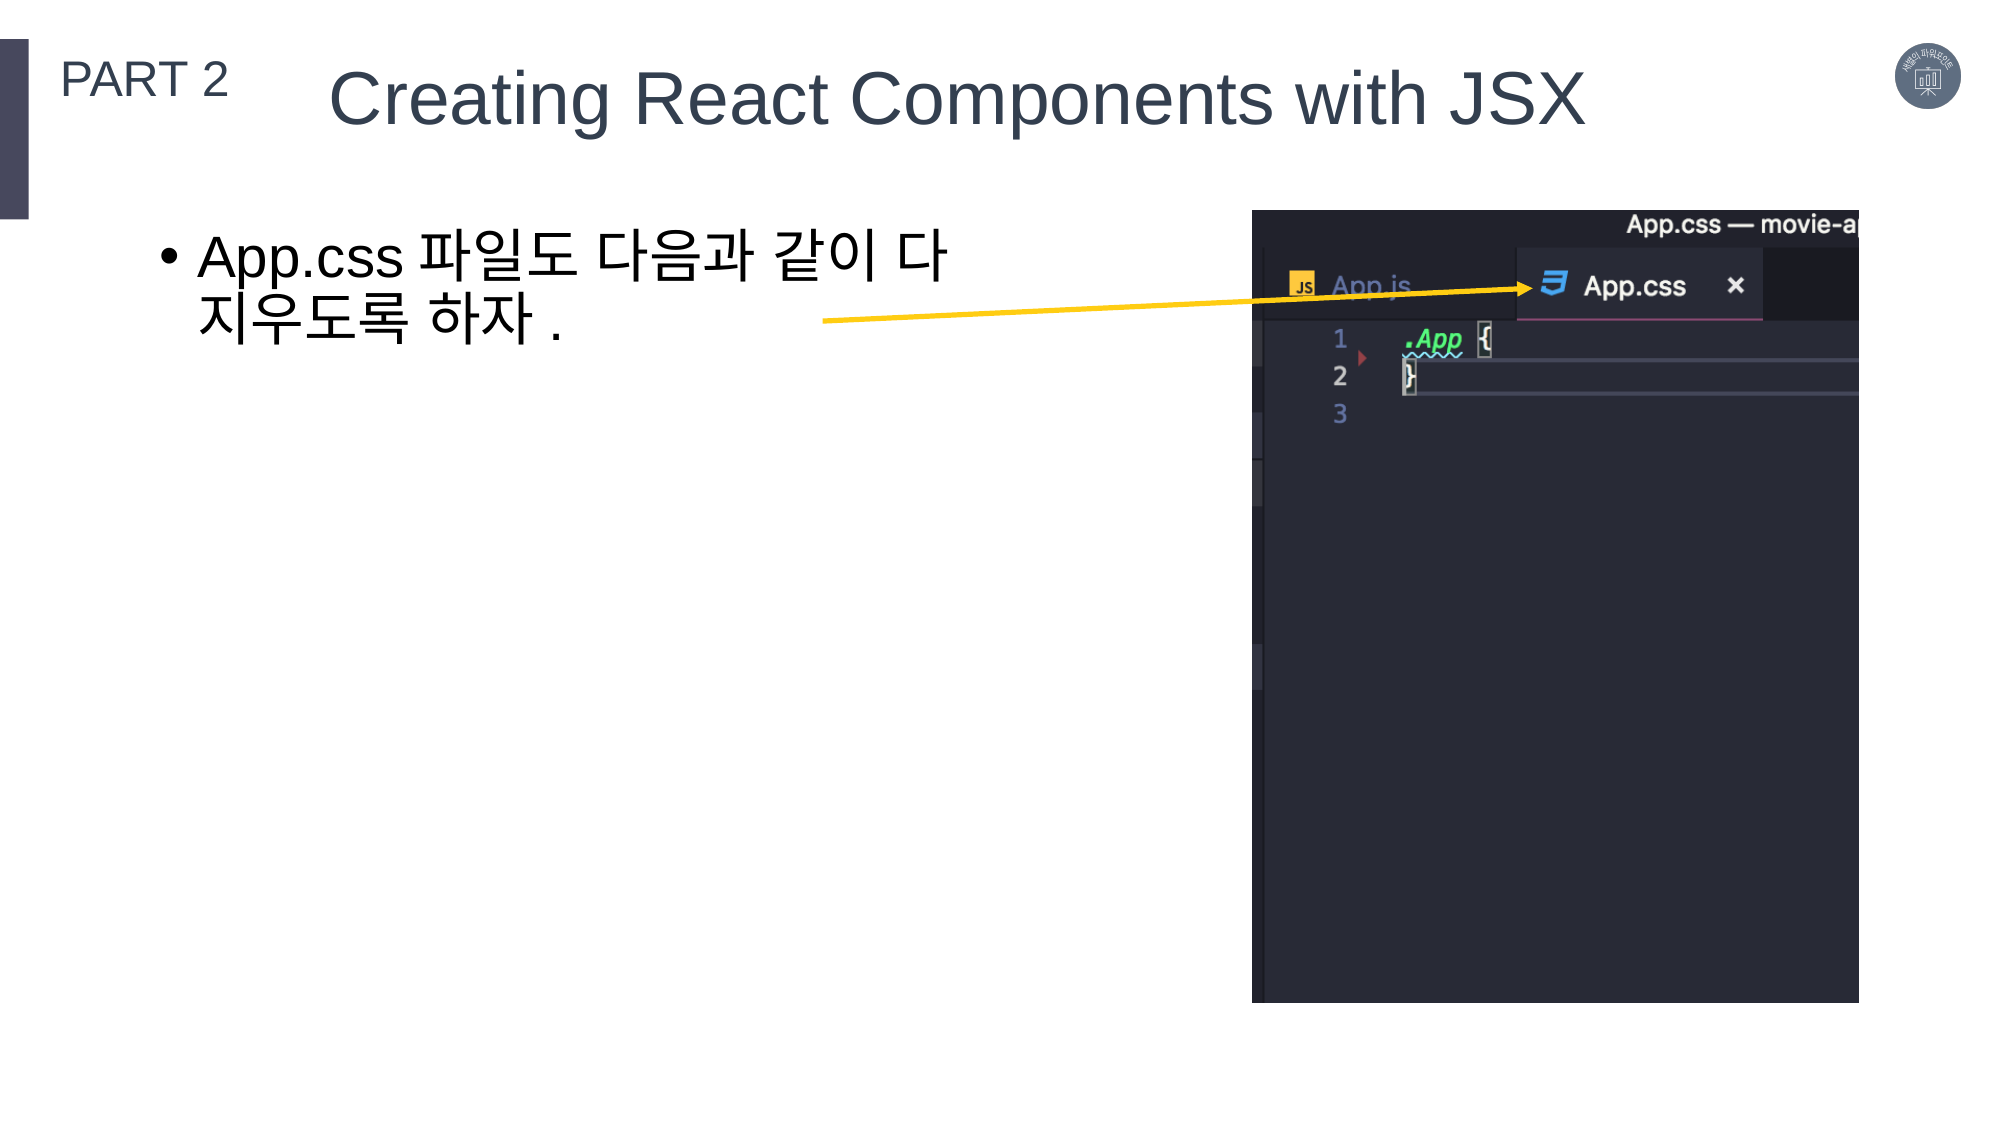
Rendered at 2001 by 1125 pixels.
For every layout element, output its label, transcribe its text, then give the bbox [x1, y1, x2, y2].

text_box [0, 38, 30, 220]
text_box Creating React Components with JSX [314, 41, 1604, 147]
picture [1252, 210, 1859, 1003]
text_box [822, 288, 1533, 322]
text_box App.css파일도 다음과 같이 다 지우도록 하자. [144, 219, 1155, 934]
picture [1895, 43, 1961, 109]
text_box PART 2 [45, 39, 245, 114]
